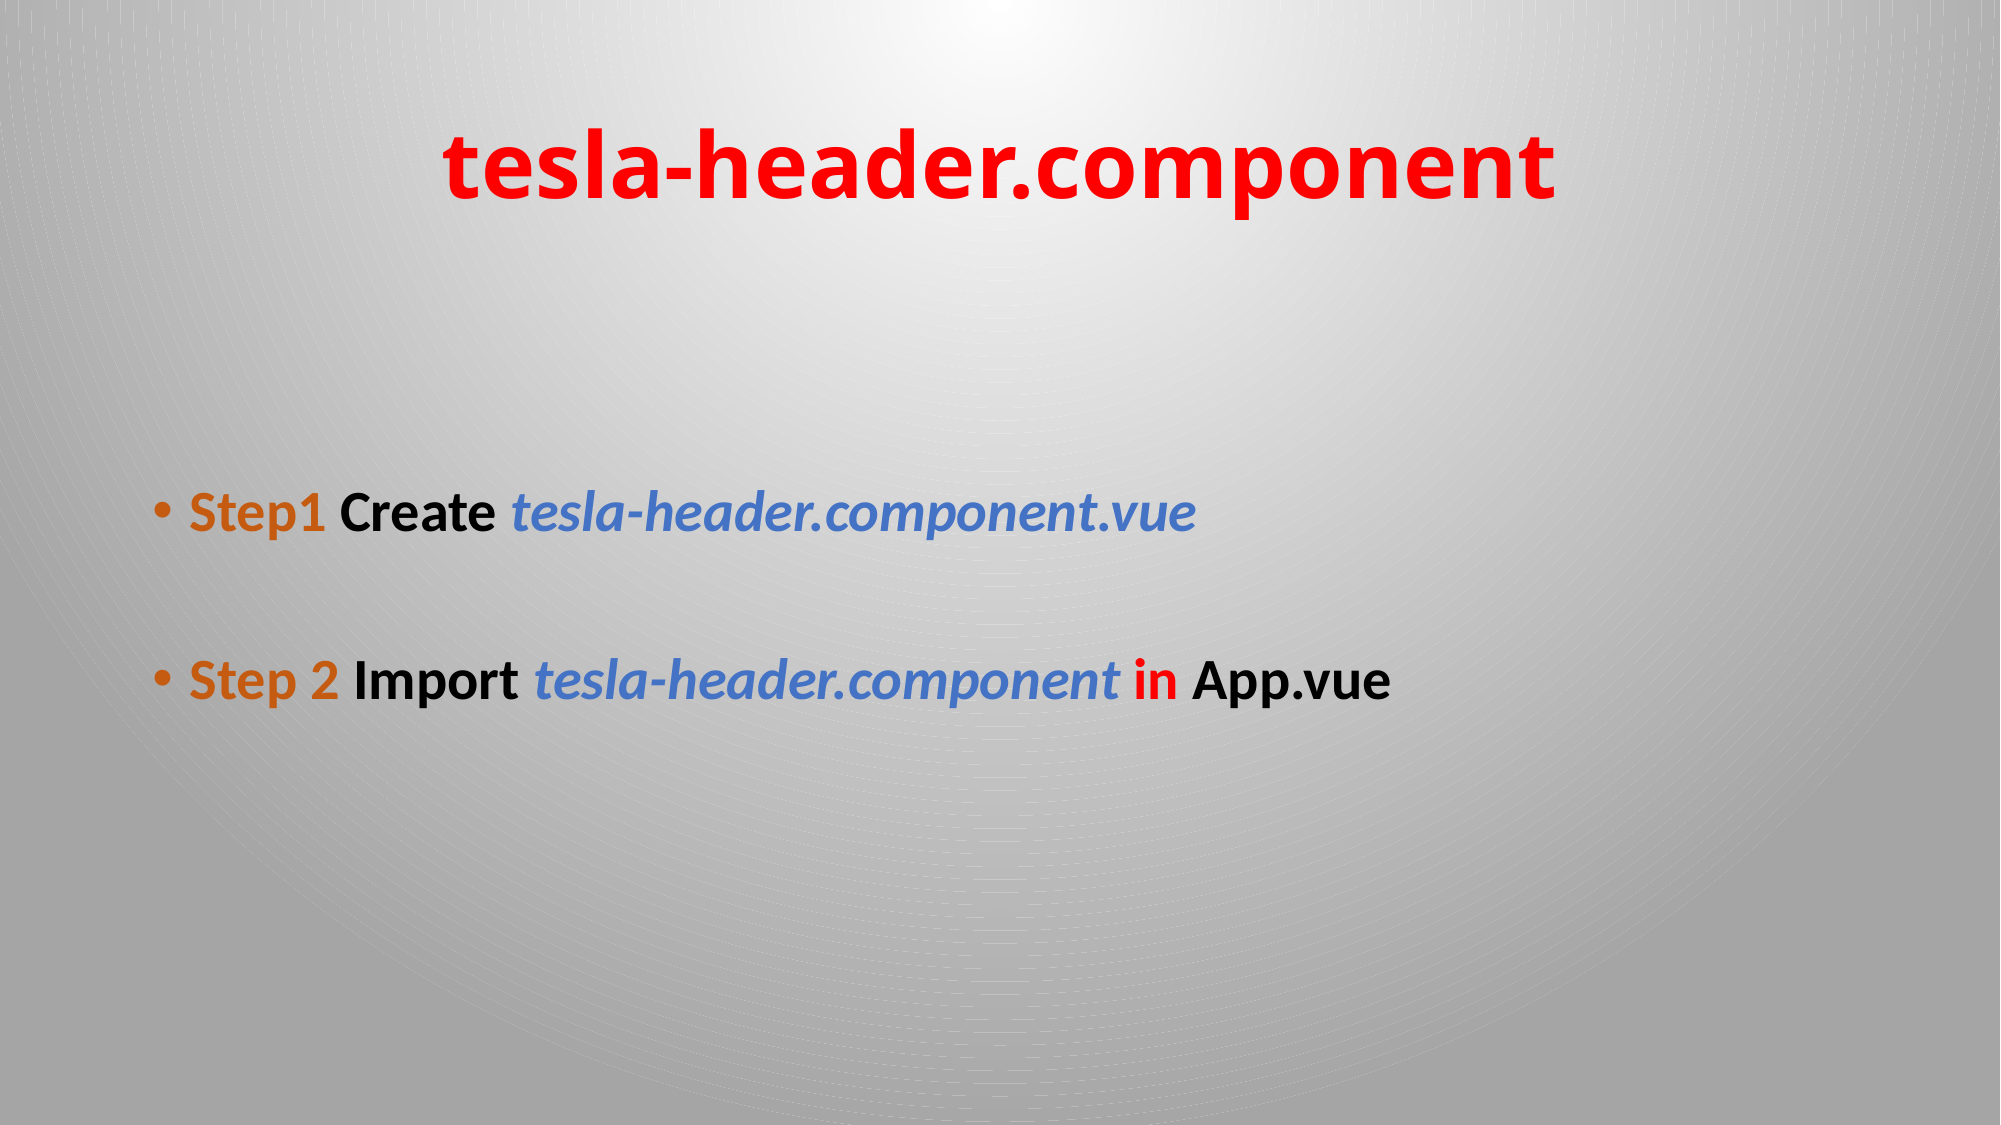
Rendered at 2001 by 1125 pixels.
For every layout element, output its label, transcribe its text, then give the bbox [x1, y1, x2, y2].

list Step1 Create tesla-header.component.vue Step 2 Import tesla-header.component in App.vue [137, 299, 1863, 1014]
title tesla-header.component [137, 59, 1863, 278]
